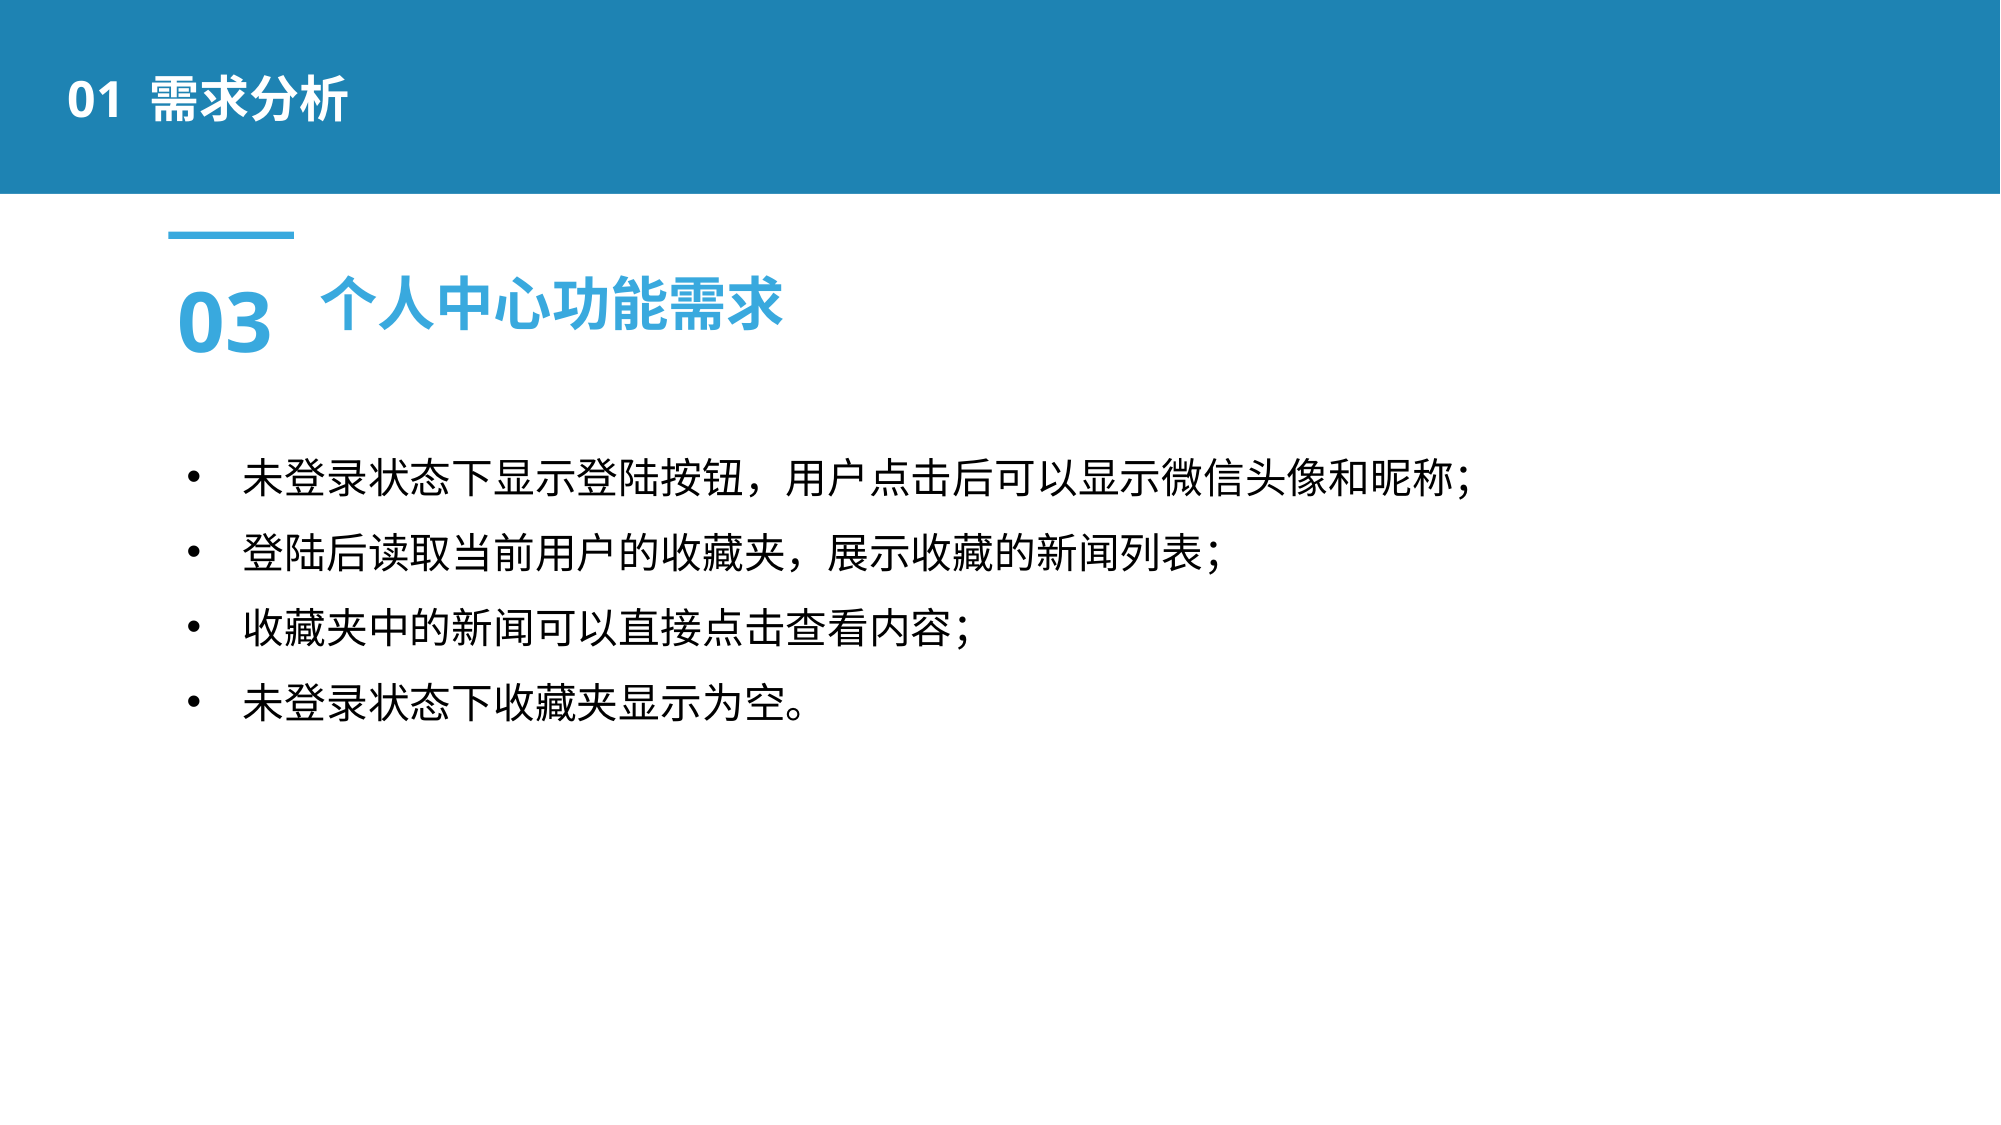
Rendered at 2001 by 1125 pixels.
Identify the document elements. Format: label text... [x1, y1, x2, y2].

text_box [288, 231, 295, 240]
text_box 未登录状态下显示登陆按钮，用户点击后可以显示微信头像和昵称； 登陆后读取当前用户的收藏夹，展示收藏的新闻列表； 收藏夹中的新闻可以直接点击查看内容； 未登录状态下收藏夹显示为空。 [171, 419, 1657, 734]
text_box 个人中心功能需求 [304, 238, 801, 345]
list 01 需求分析 [52, 41, 924, 162]
text_box 03 [163, 231, 288, 377]
